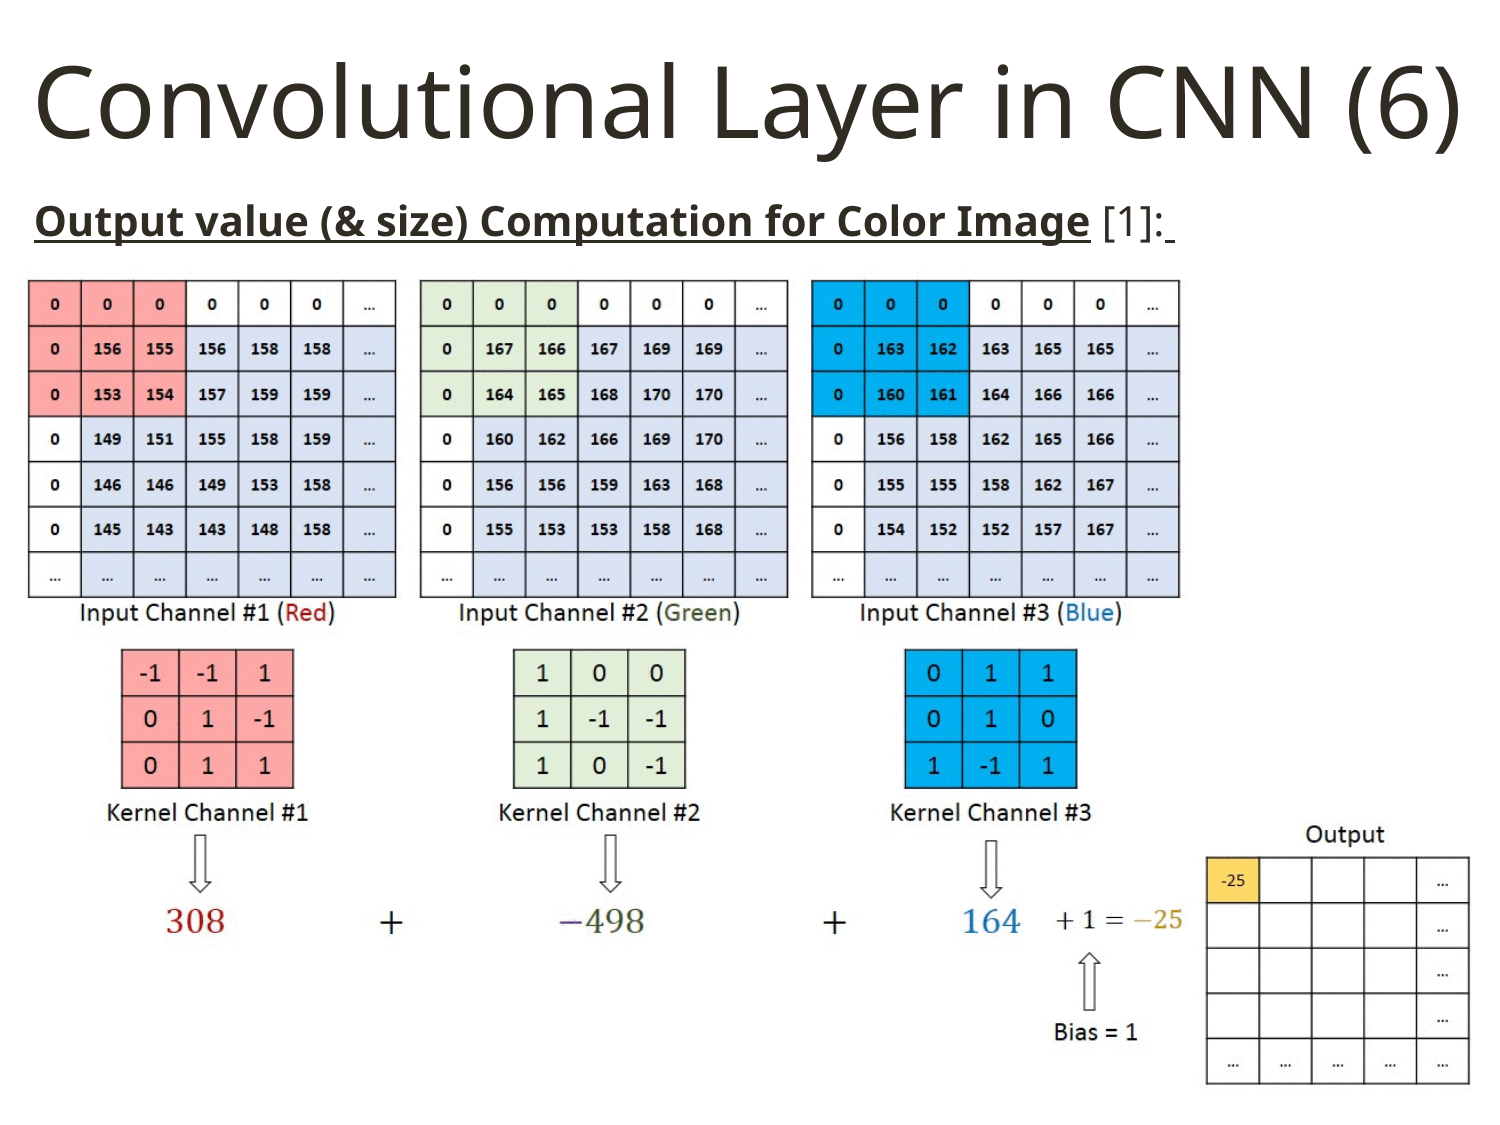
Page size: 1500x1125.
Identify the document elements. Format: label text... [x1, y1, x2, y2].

picture [17, 268, 1483, 1094]
title Convolutional Layer in CNN (6) [0, 59, 1498, 166]
text_box Output value (& size) Computation for Color Image [1]: [18, 187, 1437, 253]
